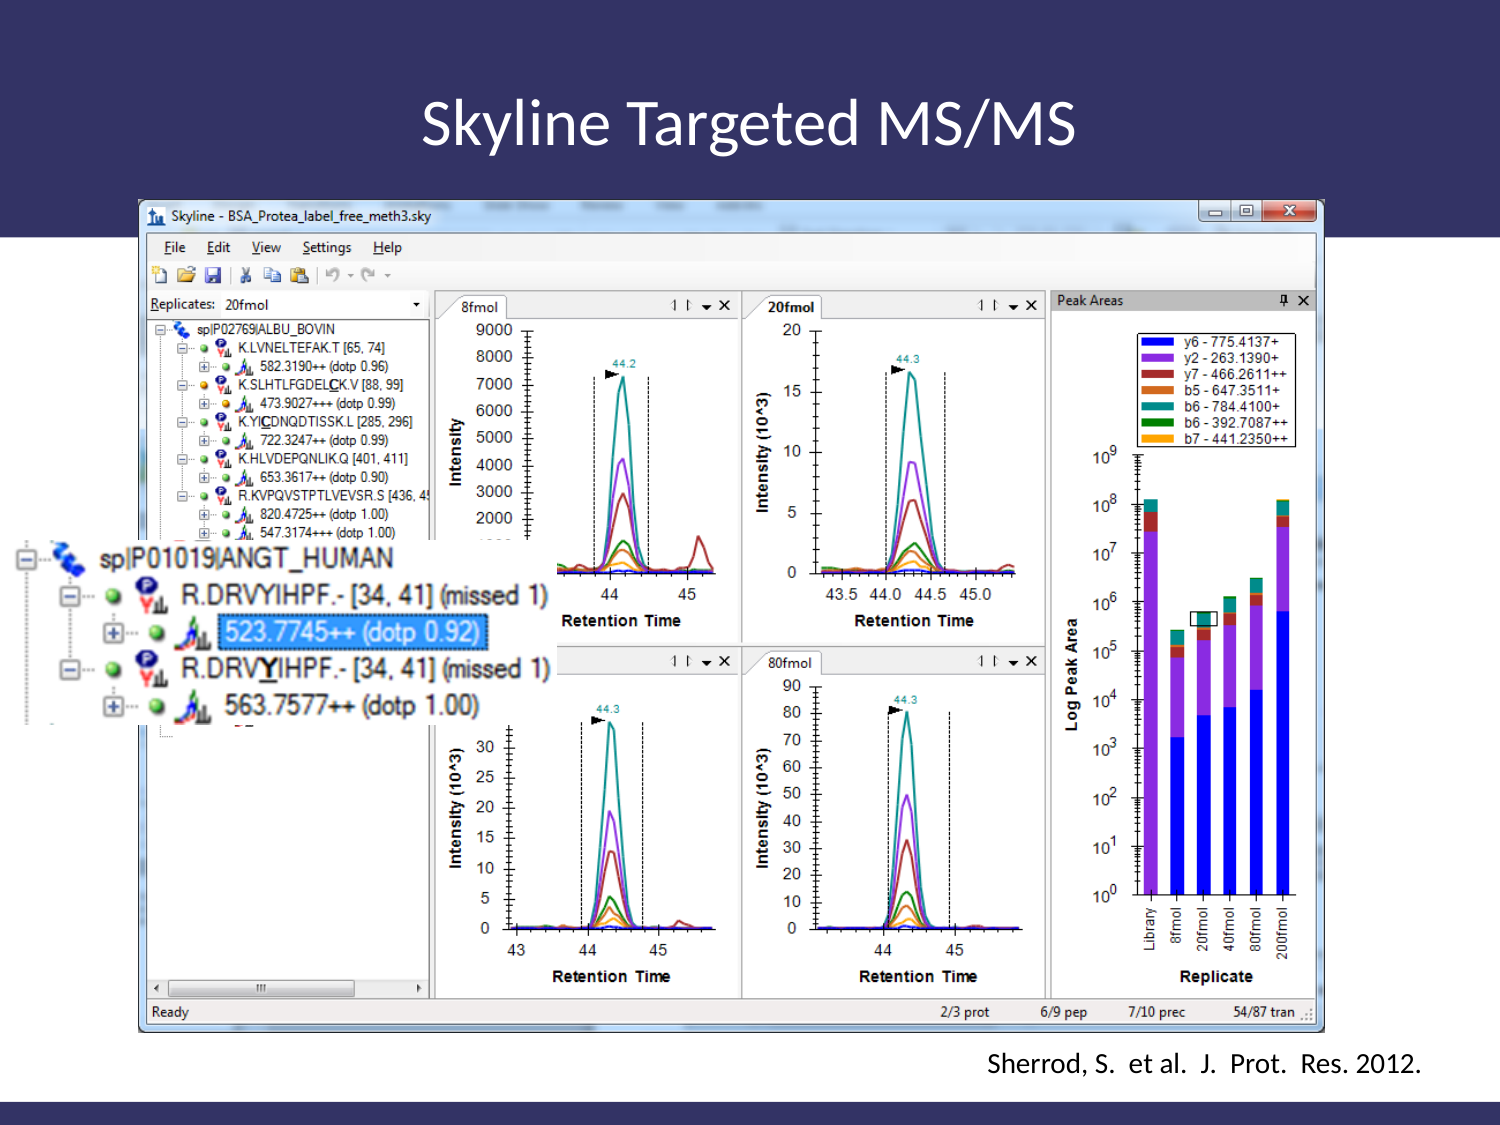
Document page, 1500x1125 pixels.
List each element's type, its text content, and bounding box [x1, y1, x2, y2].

picture [12, 199, 1326, 1033]
text_box Sherrod, S. et al. J. Prot. Res. 2012. [599, 1037, 1438, 1088]
title Skyline Targeted MS/MS [75, 24, 1425, 213]
